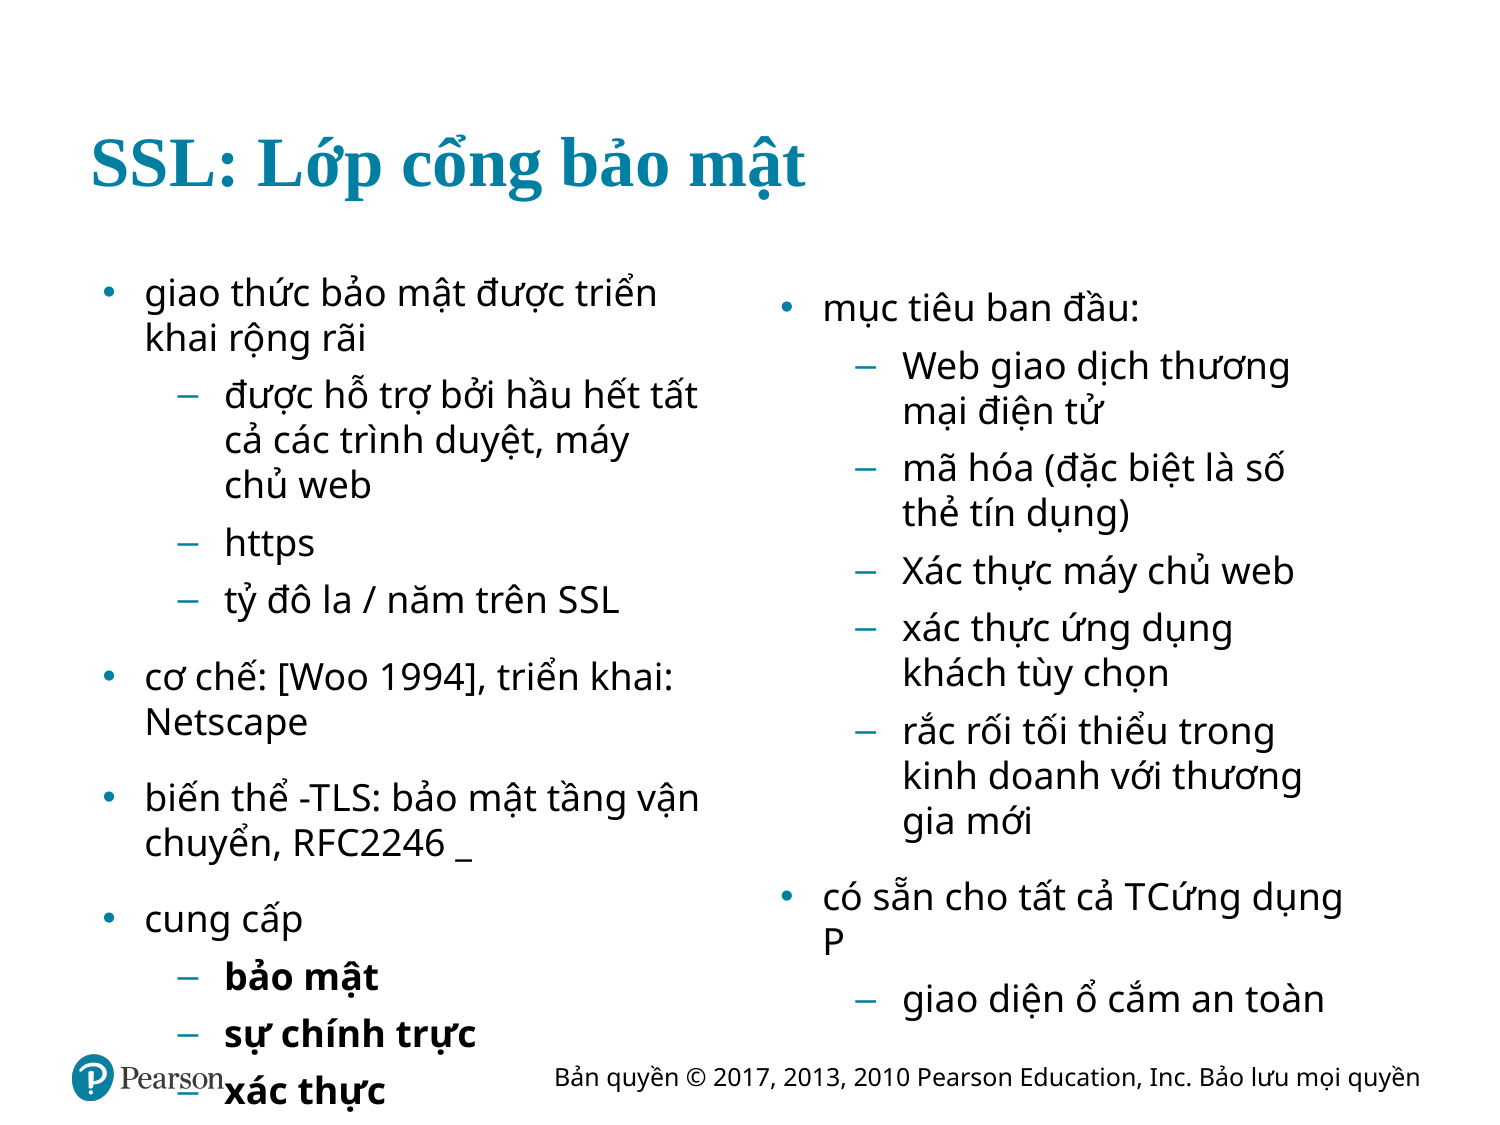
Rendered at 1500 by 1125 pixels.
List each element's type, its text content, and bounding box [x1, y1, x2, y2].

list mục tiêu ban đầu: Web giao dịch thương mại điện tử mã hóa (đặc biệt là số thẻ tín dụng) Xác thực máy chủ web xác thực ứng dụng khách tùy chọn rắc rối tối thiểu trong kinh doanh với thương gia mới có sẵn cho tất cả T C ứng dụng P giao diện ổ cắm an toàn [765, 269, 1362, 1036]
picture [80, 1065, 87, 1071]
list giao thức bảo mật được triển khai rộng rãi được hỗ trợ bởi hầu hết tất cả các trình duyệt, máy chủ web https tỷ đô la / năm trên S S L cơ chế: [Woo 1994], triển khai: Netscape biến thể -T L S: bảo mật tầng vận chuyển, R F C2246 _ cung cấp bảo mật sự chính trực xác thực [87, 253, 717, 1125]
picture [72, 1054, 87, 1070]
picture [72, 1087, 83, 1101]
title S S L: Lớp cổng bảo mật [75, 0, 1425, 216]
